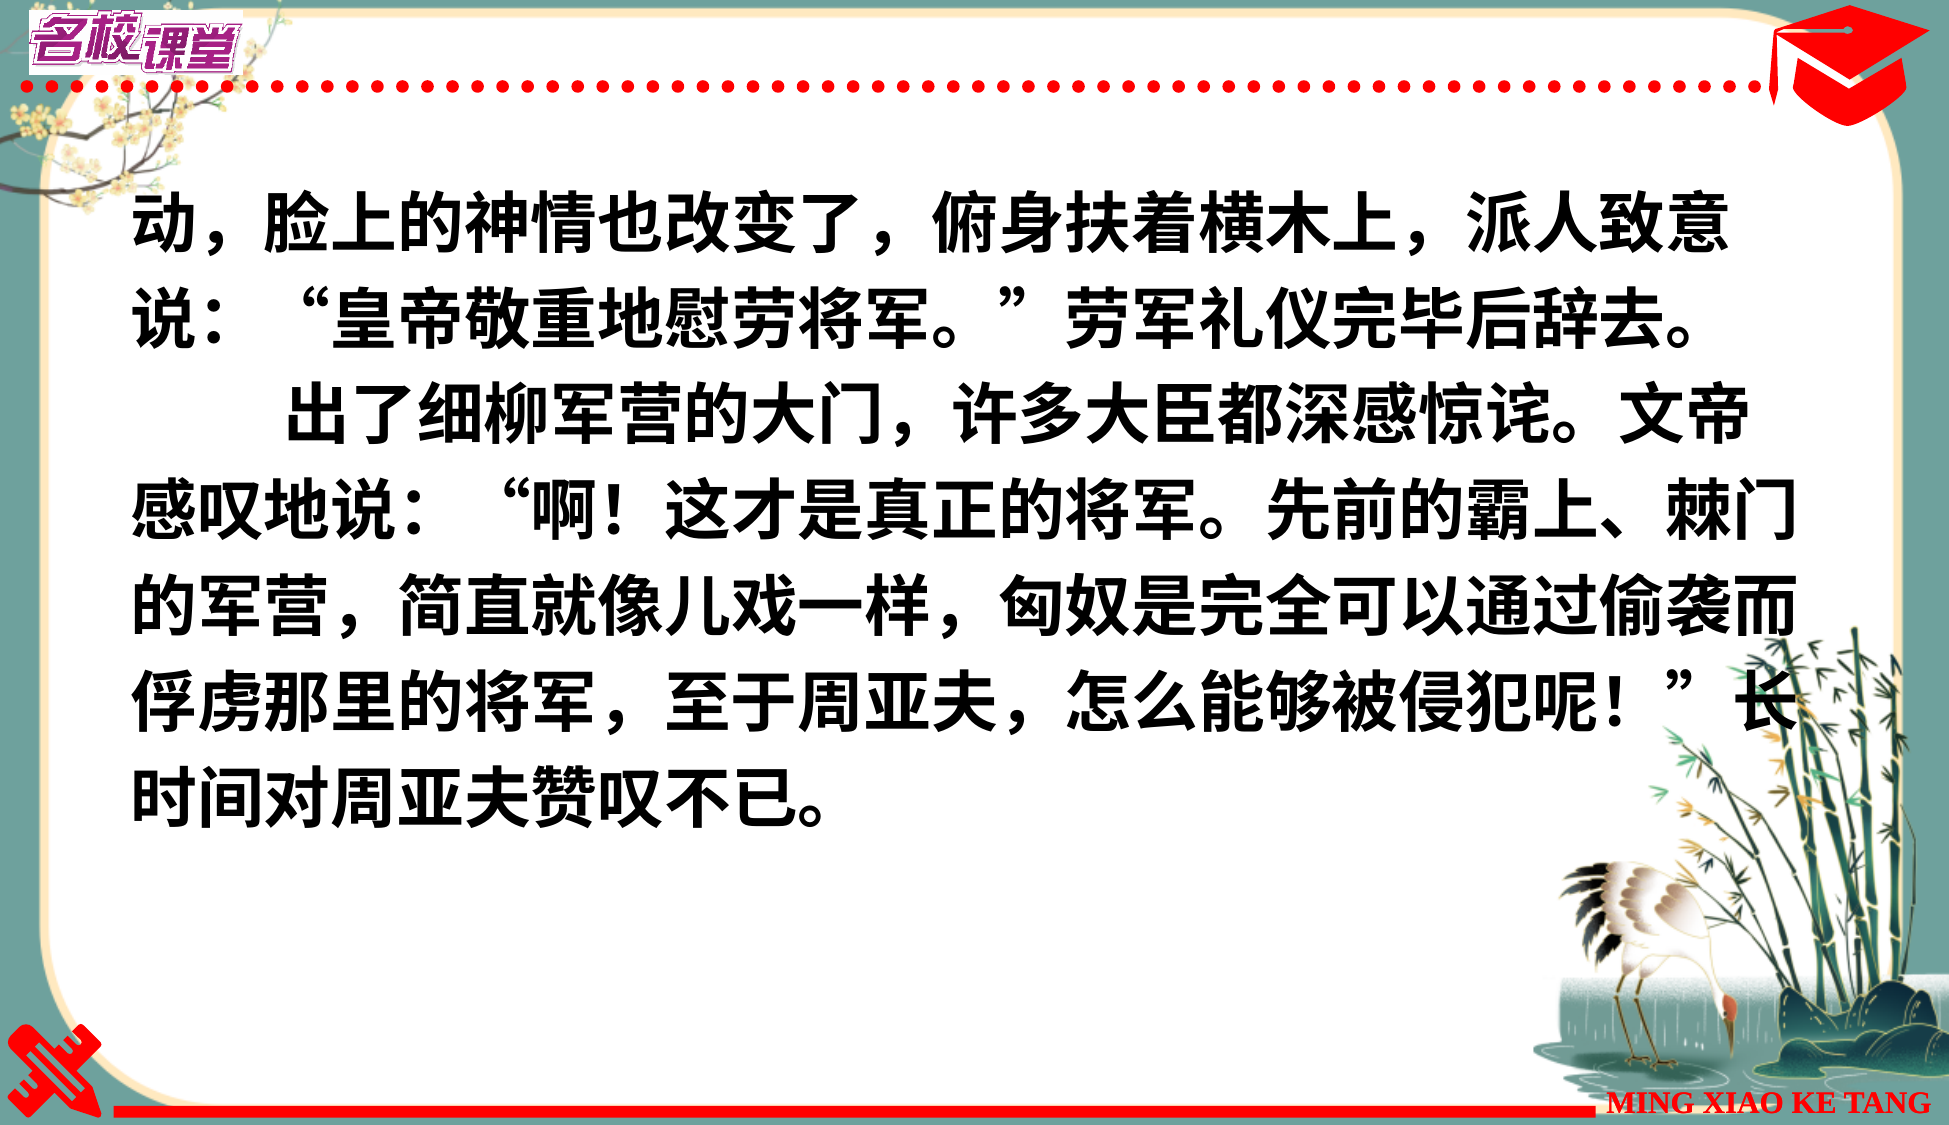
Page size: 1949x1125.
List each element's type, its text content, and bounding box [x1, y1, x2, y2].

picture [0, 0, 1949, 1125]
subtitle 动，脸上的神情也改变了，俯身扶着横木上，派人致意说：“皇帝敬重地慰劳将军。”劳军礼仪完毕后辞去。 出了细柳军营的大门，许多大臣都深感惊诧。文帝感叹地说：“啊！这才是真正的将军。先前的霸上、棘门的军营，简直就像儿戏一样，匈奴是完全可以通过偷袭而俘虏那里的将军，至于周亚夫，怎么能够被侵犯呢！”长时间对周亚夫赞叹不已。 [115, 157, 1834, 1036]
